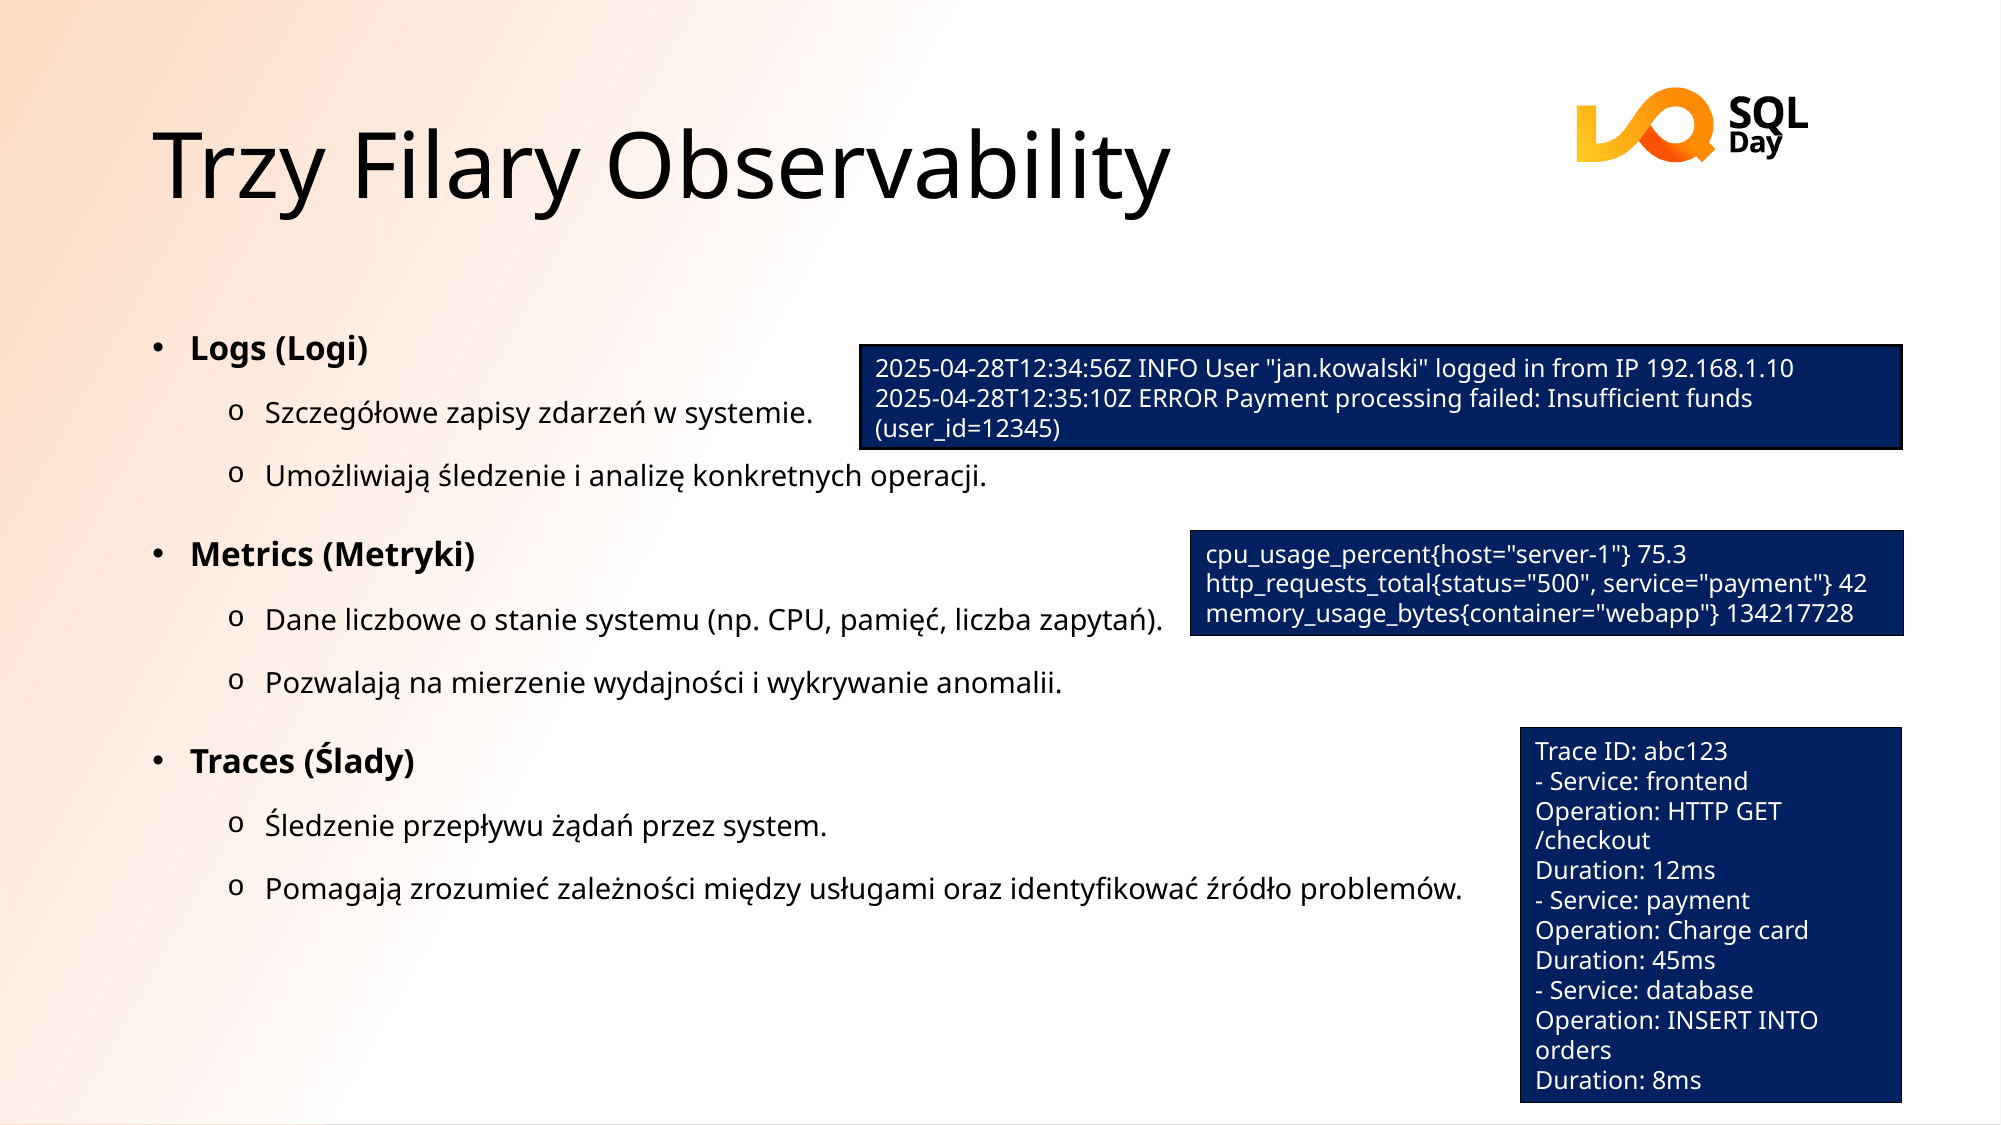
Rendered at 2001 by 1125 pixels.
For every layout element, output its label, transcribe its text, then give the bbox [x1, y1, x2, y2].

picture [0, 0, 2001, 1125]
text_box cpu_usage_percent{host="server-1"} 75.3 http_requests_total{status="500", service="payment"} 42 memory_usage_bytes{container="webapp"} 134217728 [1190, 530, 1904, 636]
list Logs (Logi) Szczegółowe zapisy zdarzeń w systemie. Umożliwiają śledzenie i analizę konkretnych operacji. Metrics (Metryki) Dane liczbowe o stanie systemu (np. CPU, pamięć, liczba zapytań). Pozwalają na mierzenie wydajności i wykrywanie anomalii. Traces (Ślady) Śledzenie przepływu żądań przez system. Pomagają zrozumieć zależności między usługami oraz identyfikować źródło problemów. [137, 299, 1863, 1014]
text_box Trace ID: abc123 - Service: frontend Operation: HTTP GET /checkout Duration: 12ms - Service: payment Operation: Charge card Duration: 45ms - Service: database Operation: INSERT INTO orders Duration: 8ms [1520, 727, 1902, 1103]
title Trzy Filary Observability [137, 59, 1556, 278]
text_box 2025-04-28T12:34:56Z INFO User "jan.kowalski" logged in from IP 192.168.1.10 ​ 2025-04-28T12:35:10Z ERROR Payment processing failed: Insufficient funds (user_id=12345) ​ [859, 344, 1903, 450]
